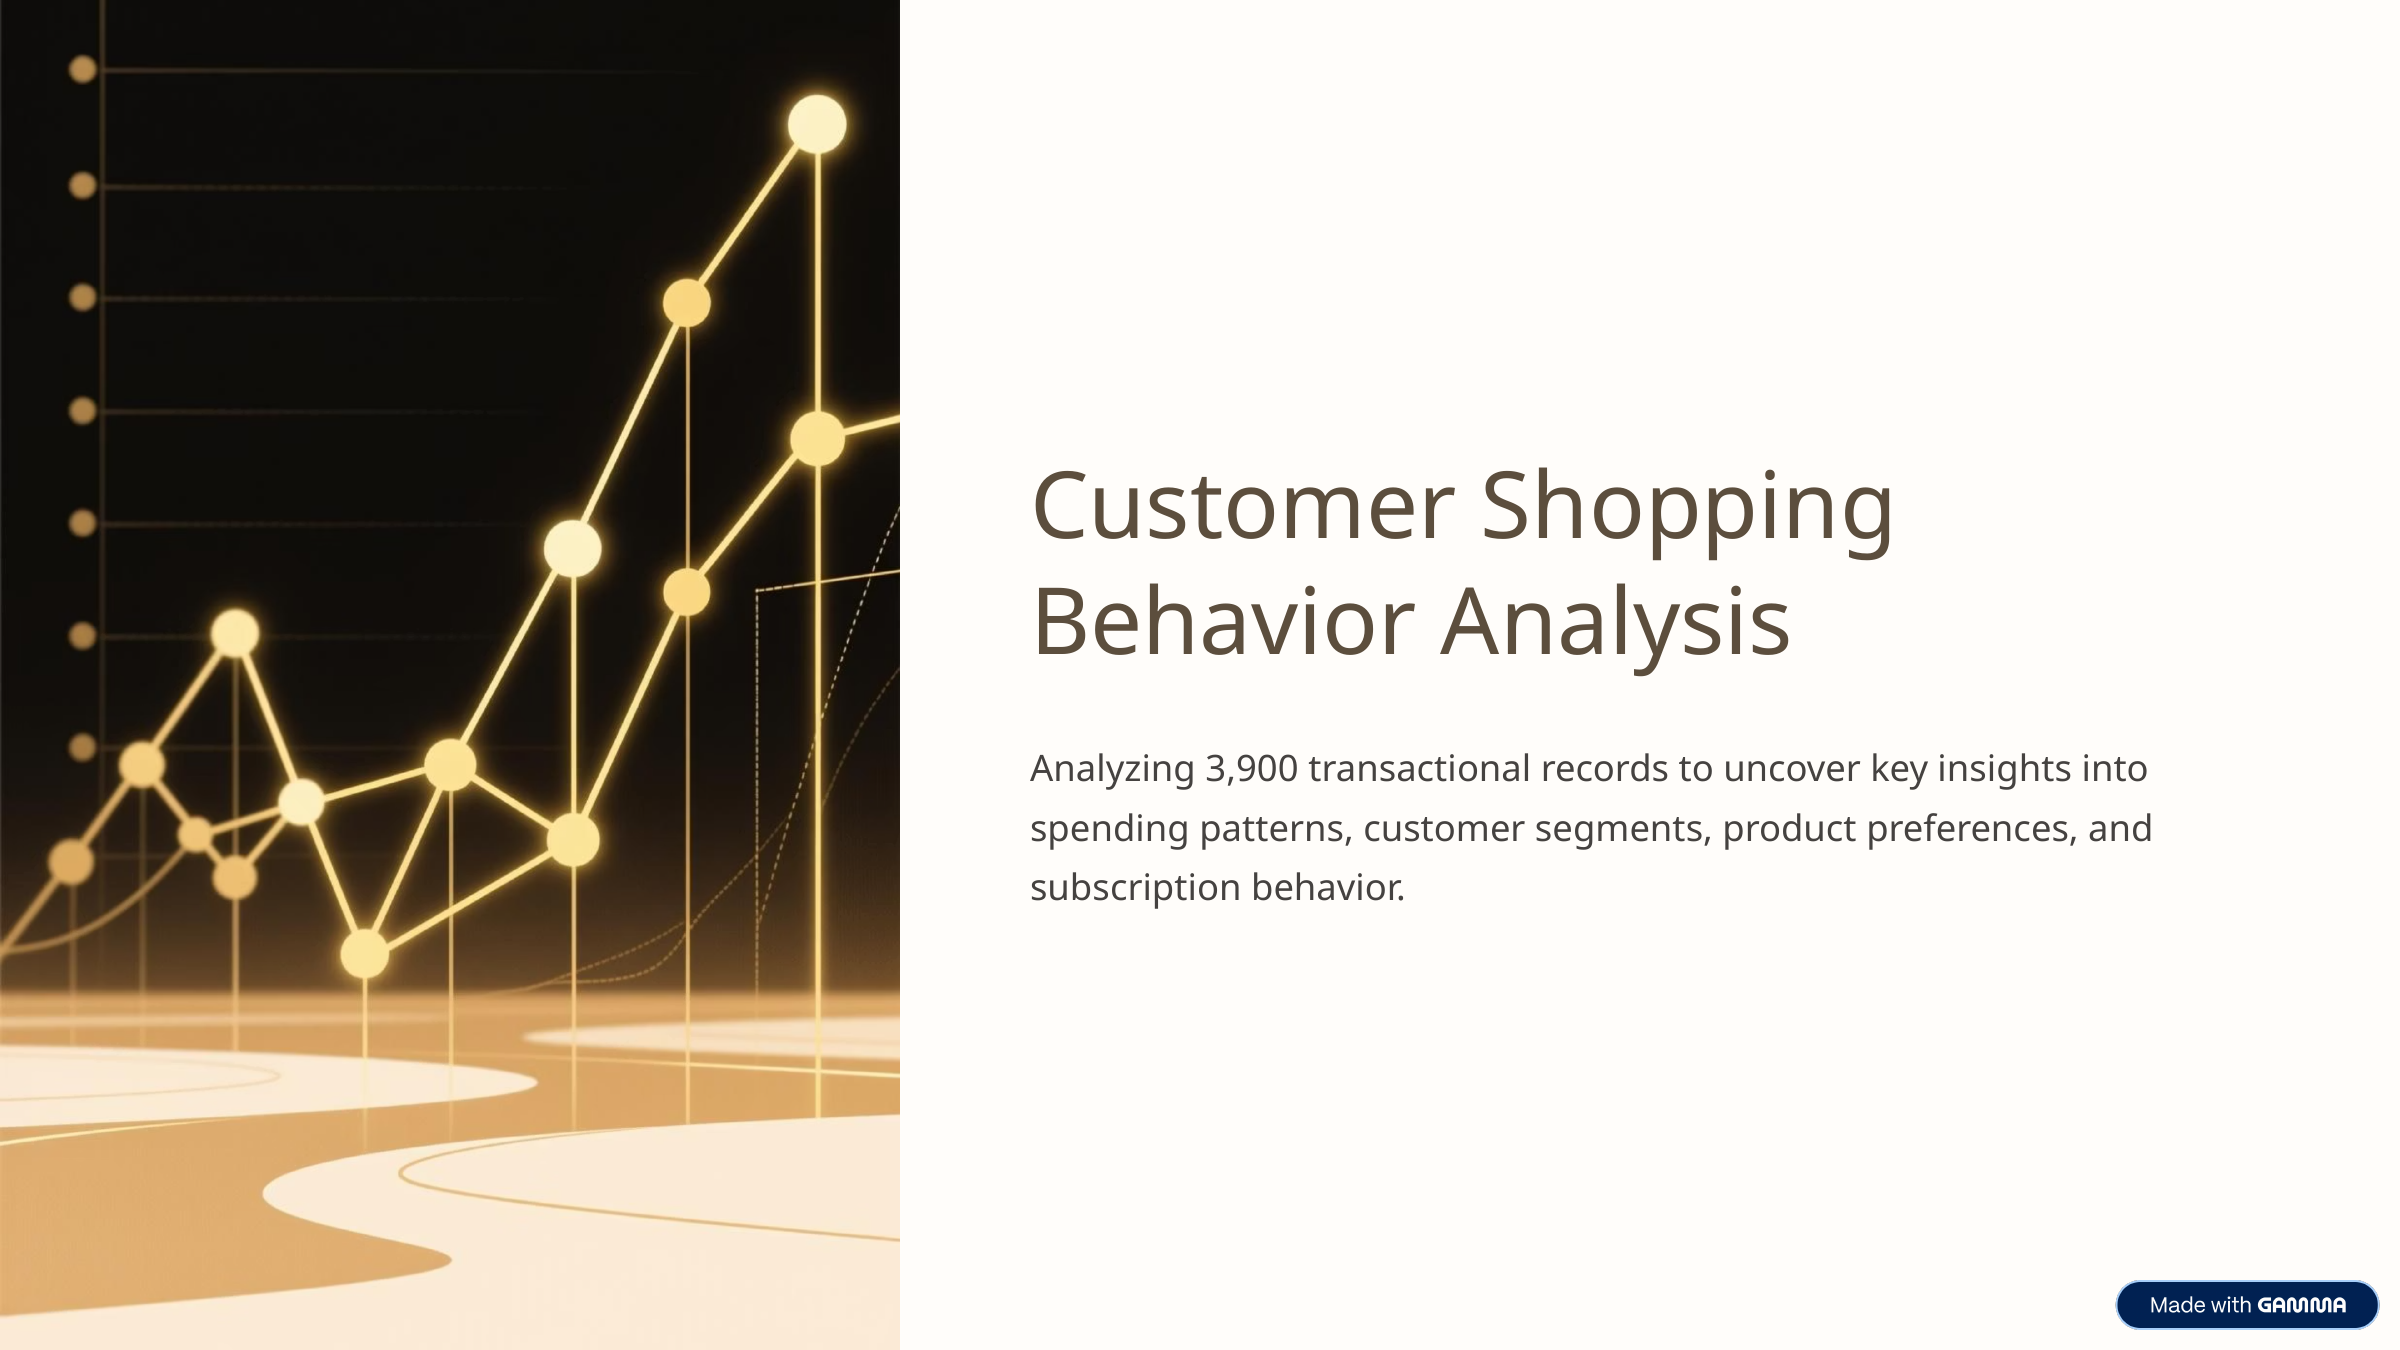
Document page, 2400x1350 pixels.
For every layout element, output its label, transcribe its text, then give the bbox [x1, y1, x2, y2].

picture [0, 0, 900, 1350]
text_box Analyzing 3,900 transactional records to uncover key insights into spending patterns, customer segments, product preferences, and subscription behavior. [1030, 729, 2270, 909]
picture [2106, 1271, 2389, 1339]
text_box Customer Shopping Behavior Analysis [1030, 441, 2270, 674]
